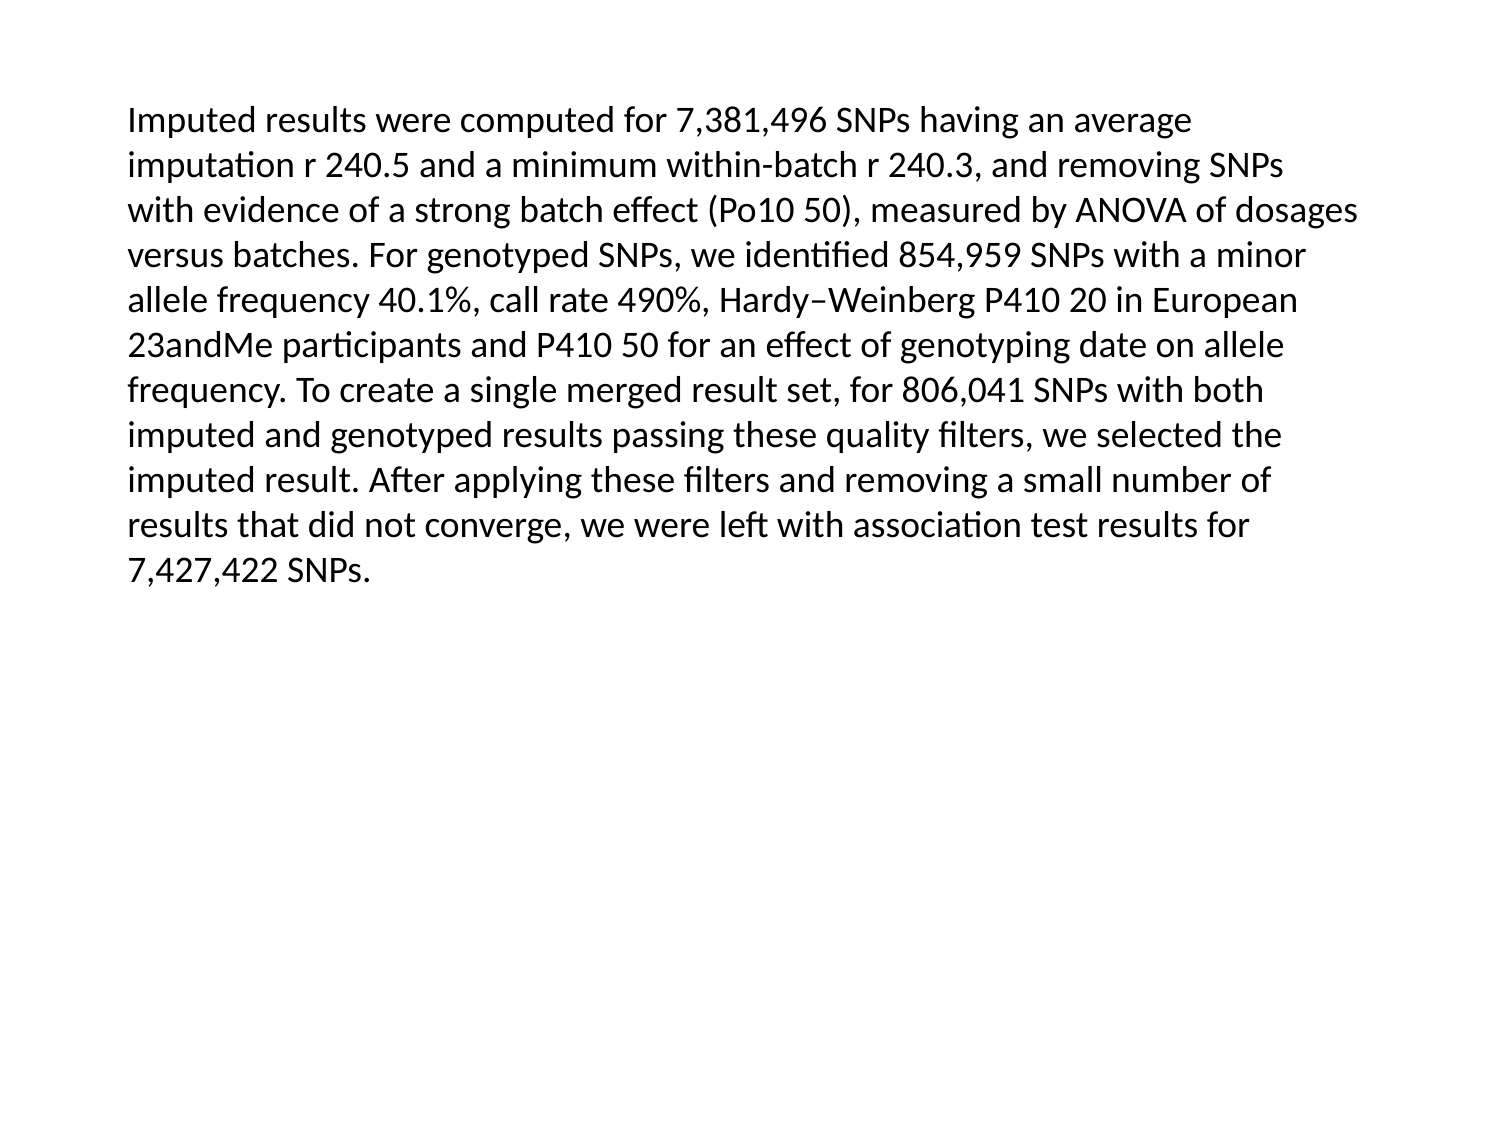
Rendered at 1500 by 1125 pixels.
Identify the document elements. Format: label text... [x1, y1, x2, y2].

text_box Imputed results were computed for 7,381,496 SNPs having an average imputation r 240.5 and a minimum within-batch r 240.3, and removing SNPs with evidence of a strong batch effect (Po10 50), measured by ANOVA of dosages versus batches. For genotyped SNPs, we identified 854,959 SNPs with a minor allele frequency 40.1%, call rate 490%, Hardy–Weinberg P410 20 in European 23andMe participants and P410 50 for an effect of genotyping date on allele frequency. To create a single merged result set, for 806,041 SNPs with both imputed and genotyped results passing these quality filters, we selected the imputed result. After applying these filters and removing a small number of results that did not converge, we were left with association test results for 7,427,422 SNPs. [112, 87, 1375, 598]
